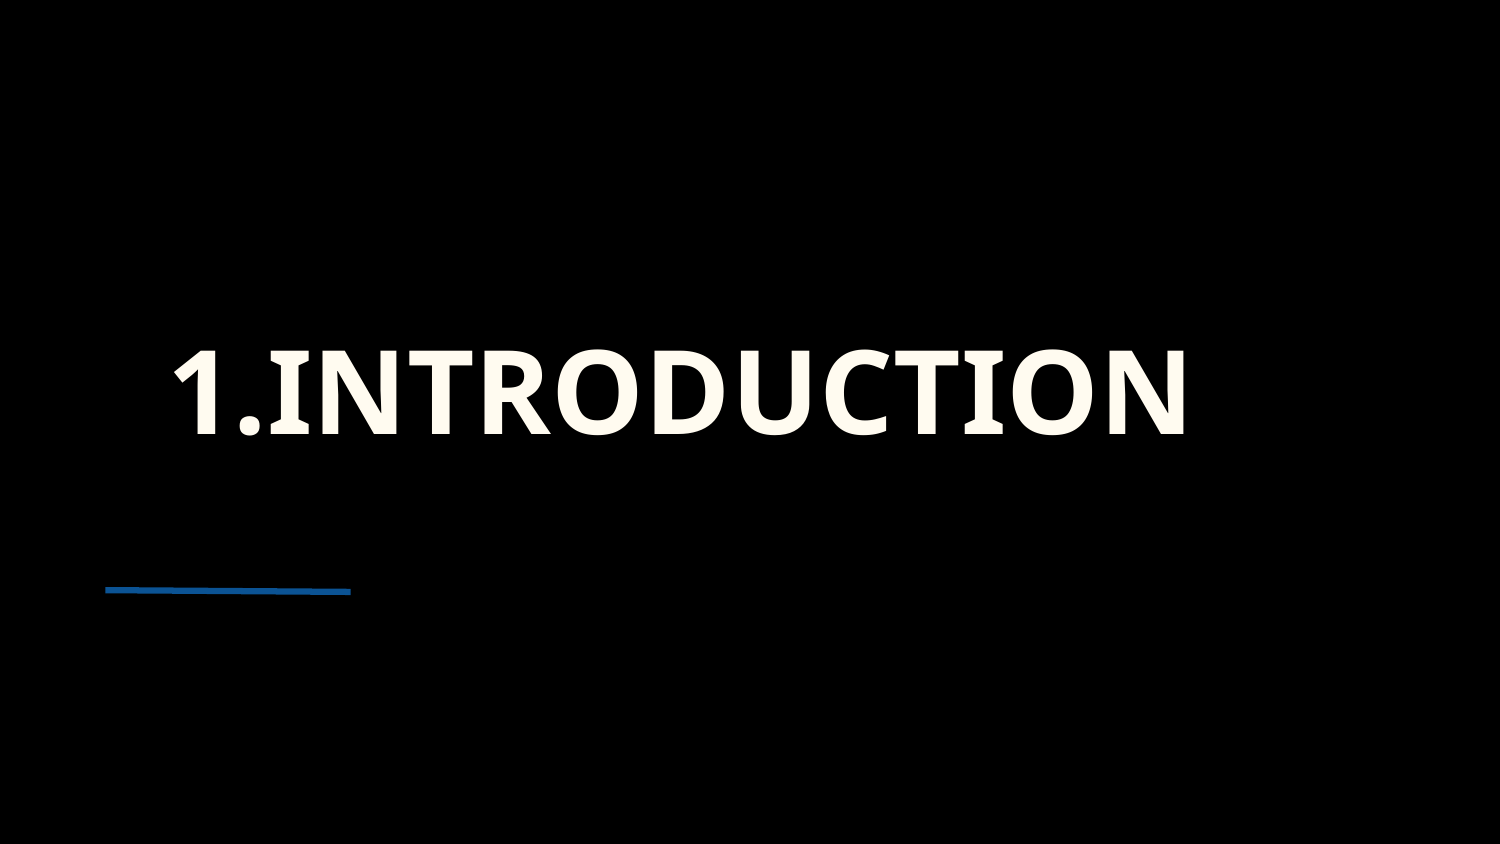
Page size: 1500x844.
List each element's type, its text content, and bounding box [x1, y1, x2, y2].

title INTRODUCTION [152, 223, 1416, 473]
